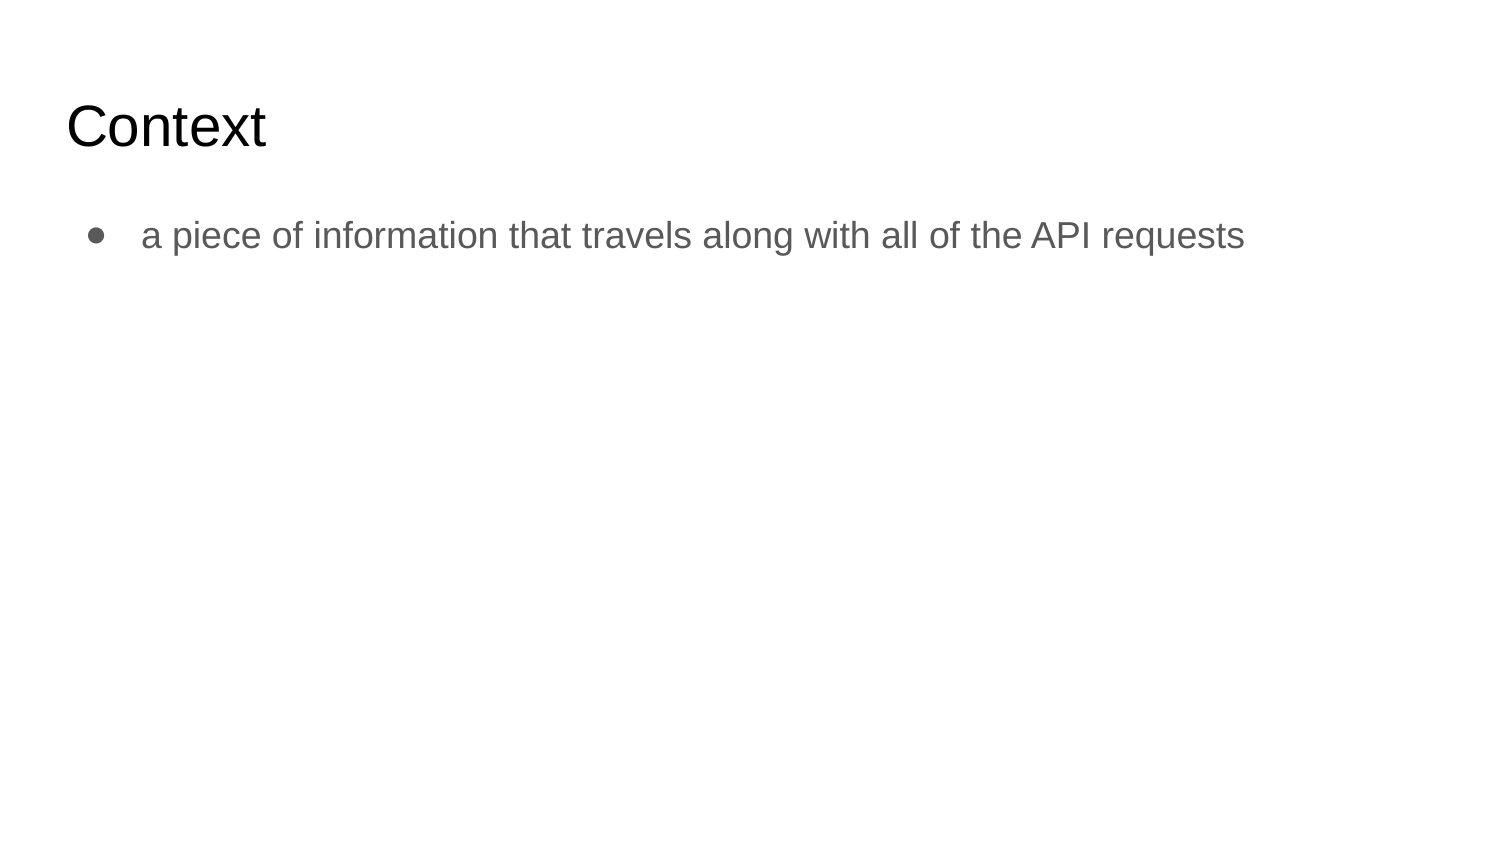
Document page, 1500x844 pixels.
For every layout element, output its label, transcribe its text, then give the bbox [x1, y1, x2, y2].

list a piece of information that travels along with all of the API requests [51, 189, 1449, 750]
title Context [51, 72, 1449, 167]
